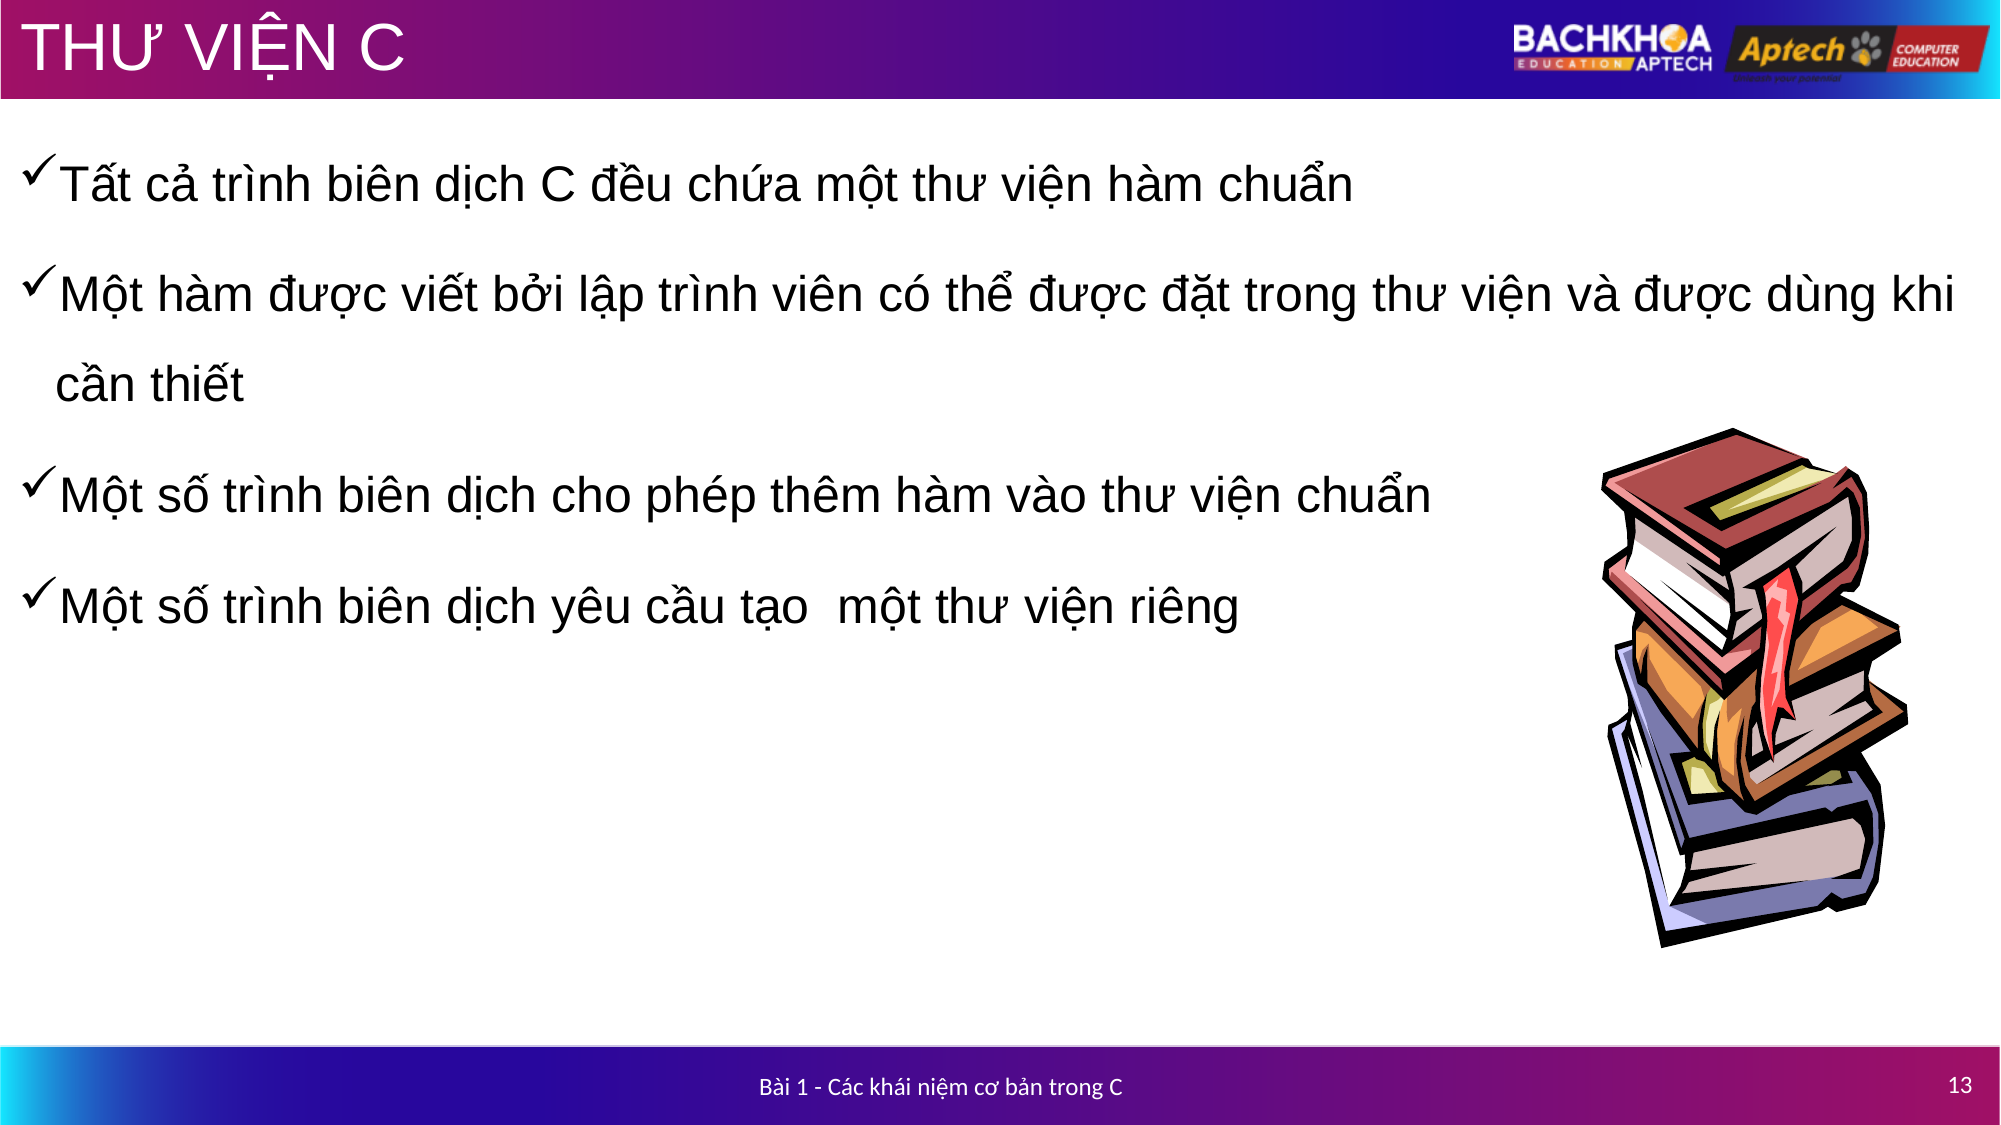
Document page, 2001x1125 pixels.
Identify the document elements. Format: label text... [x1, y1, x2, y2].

picture [0, 1045, 2000, 1125]
picture [0, 0, 2001, 99]
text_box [1601, 427, 1909, 949]
footer Bài 1 - Các khái niệm cơ bản trong C [17, 1055, 1865, 1116]
title THƯ VIỆN C [4, 5, 1990, 93]
slide_number 13 [1877, 1053, 1988, 1114]
list Tất cả trình biên dịch C đều chứa một thư viện hàm chuẩn Một hàm được viết bởi lập trình viên có thể được đặt trong thư viện và được dùng khi cần thiết Một số trình biên dịch cho phép thêm hàm vào thư viện chuẩn Một số trình biên dịch yêu cầu tạo một thư viện riêng [3, 113, 1988, 1014]
